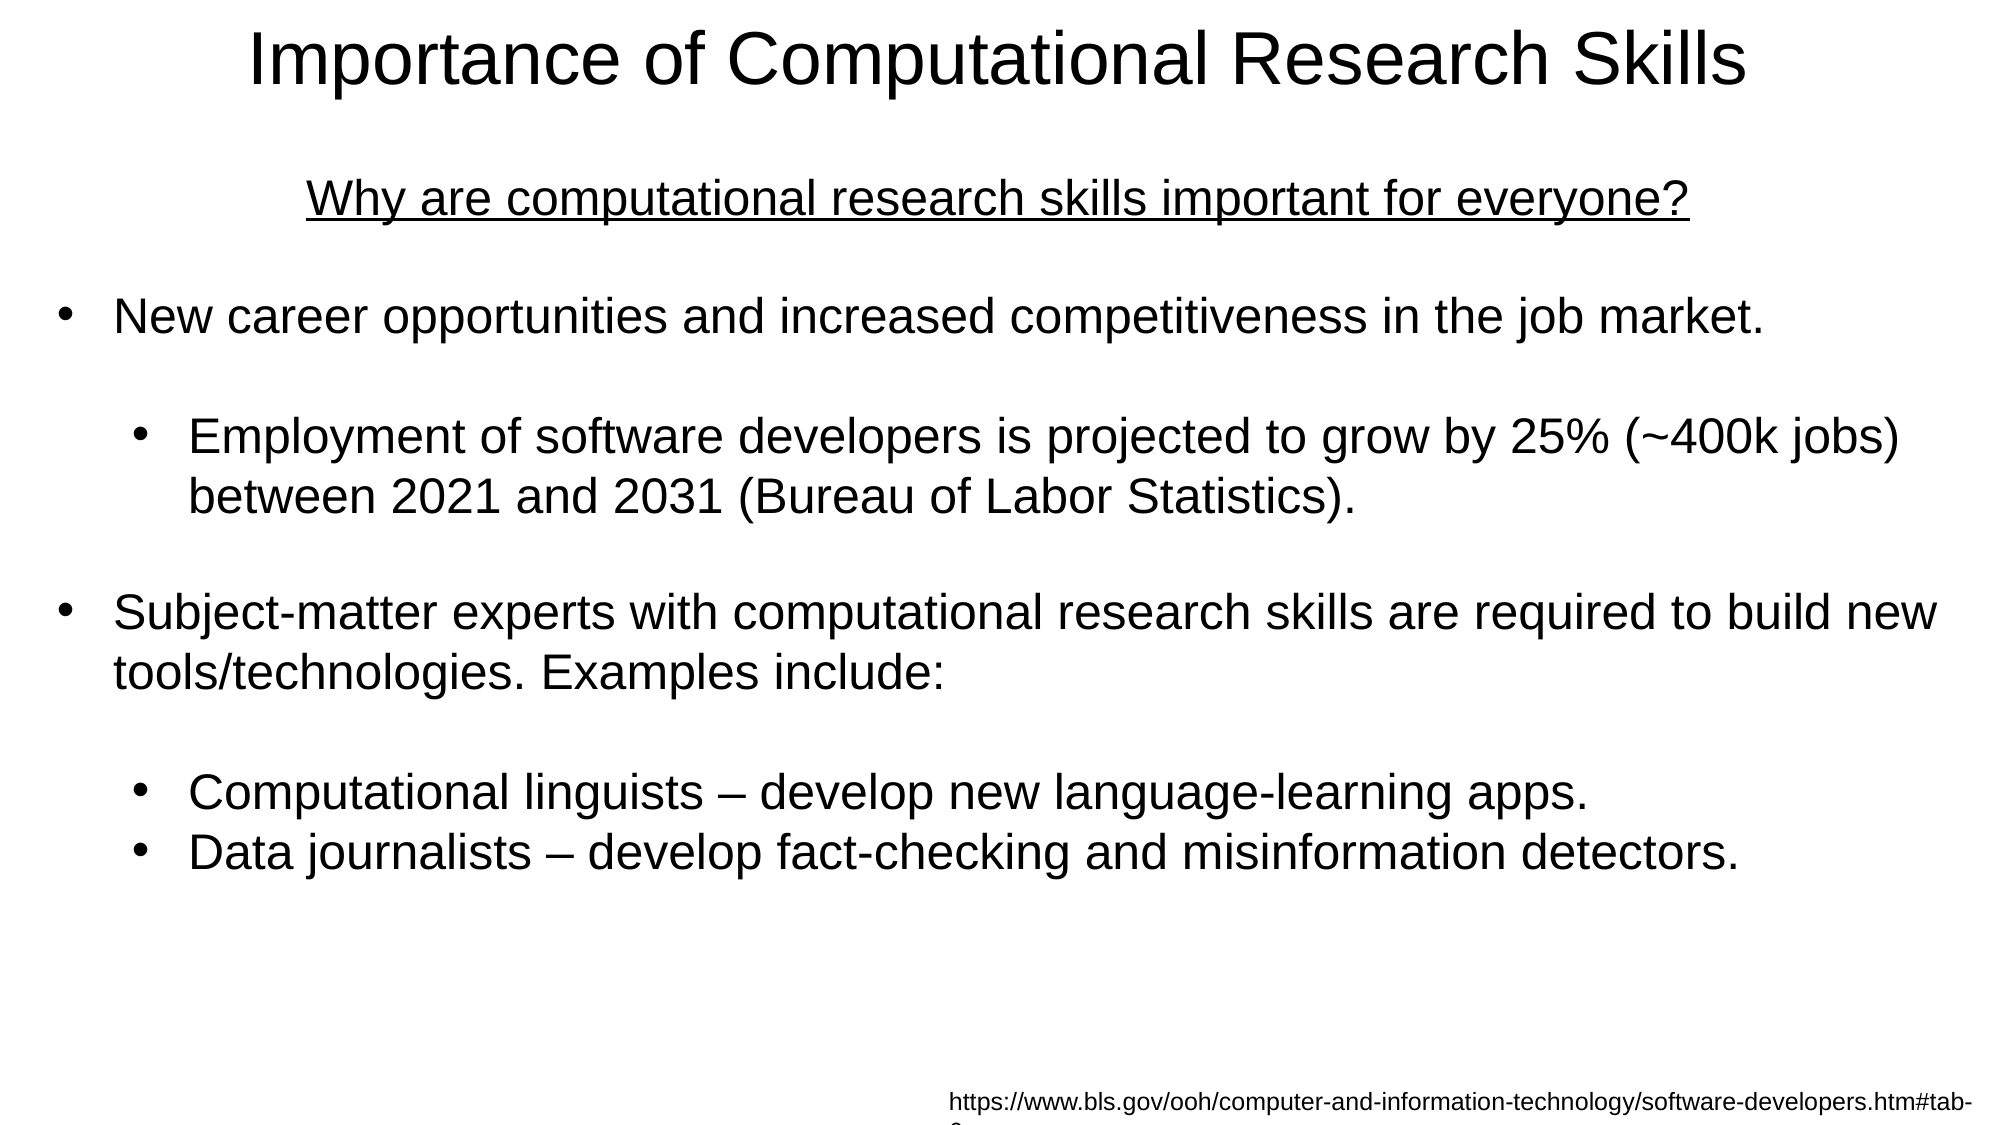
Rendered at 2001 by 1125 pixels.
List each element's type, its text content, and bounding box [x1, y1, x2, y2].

title Importance of Computational Research Skills [135, 1, 1861, 120]
text_box Subject-matter experts with computational research skills are required to build new tools/technologies. Examples include: Computational linguists – develop new language-learning apps. Data journalists – develop fact-checking and misinformation detectors. [42, 572, 1955, 887]
text_box New career opportunities and increased competitiveness in the job market. Employment of software developers is projected to grow by 25% (~400k jobs) between 2021 and 2031 (Bureau of Labor Statistics). [42, 275, 1955, 531]
text_box Why are computational research skills important for everyone? [42, 157, 1955, 233]
text_box https://www.bls.gov/ooh/computer-and-information-technology/software-developers.htm#tab-6 [934, 1078, 2000, 1125]
